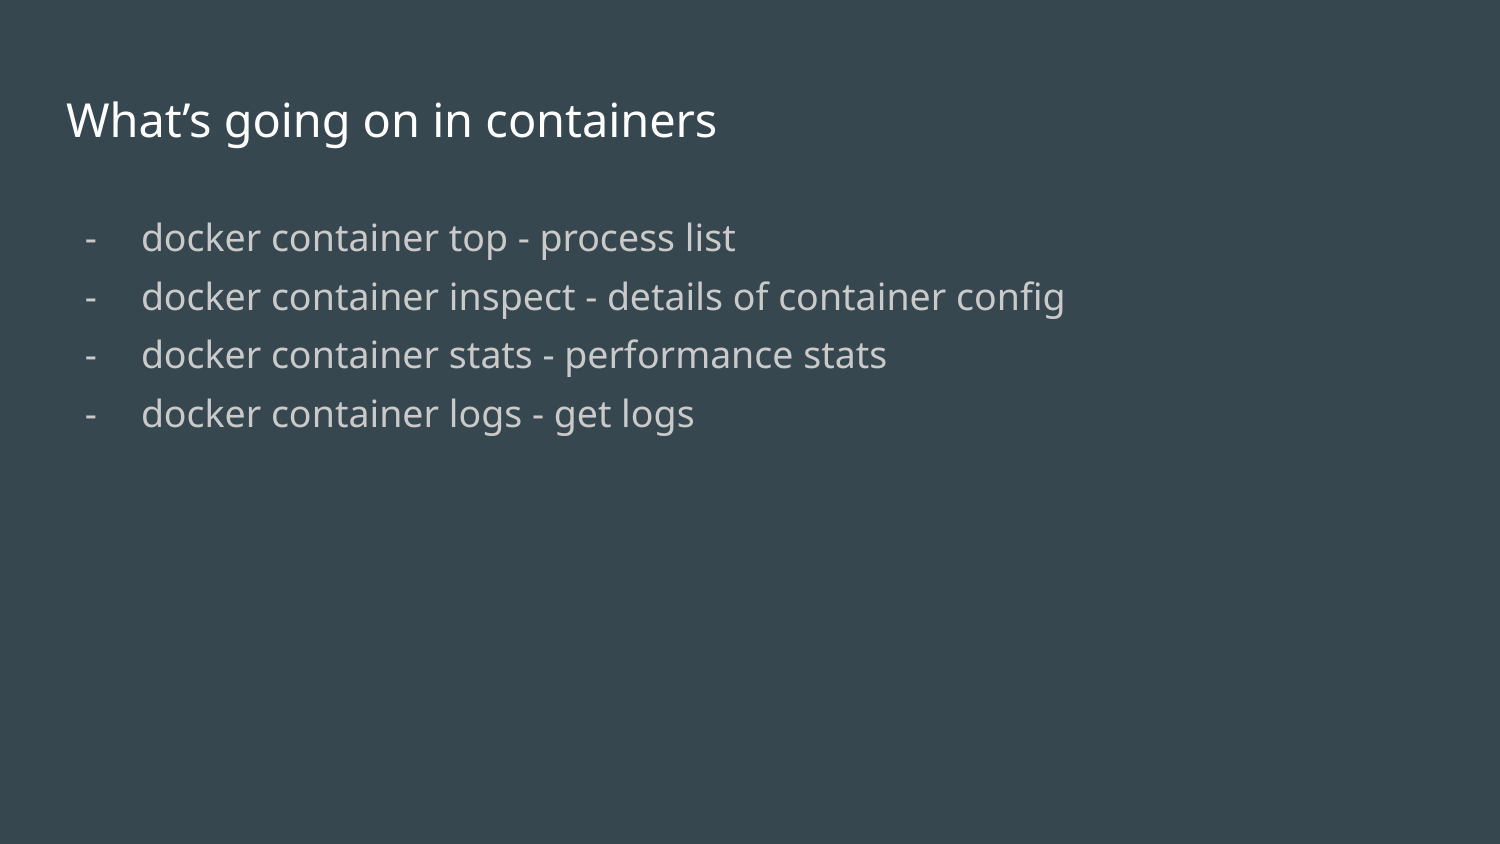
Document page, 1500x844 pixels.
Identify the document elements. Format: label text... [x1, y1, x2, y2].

title What’s going on in containers [51, 72, 1449, 167]
list docker container top - process list docker container inspect - details of container config docker container stats - performance stats docker container logs - get logs [51, 189, 1449, 750]
